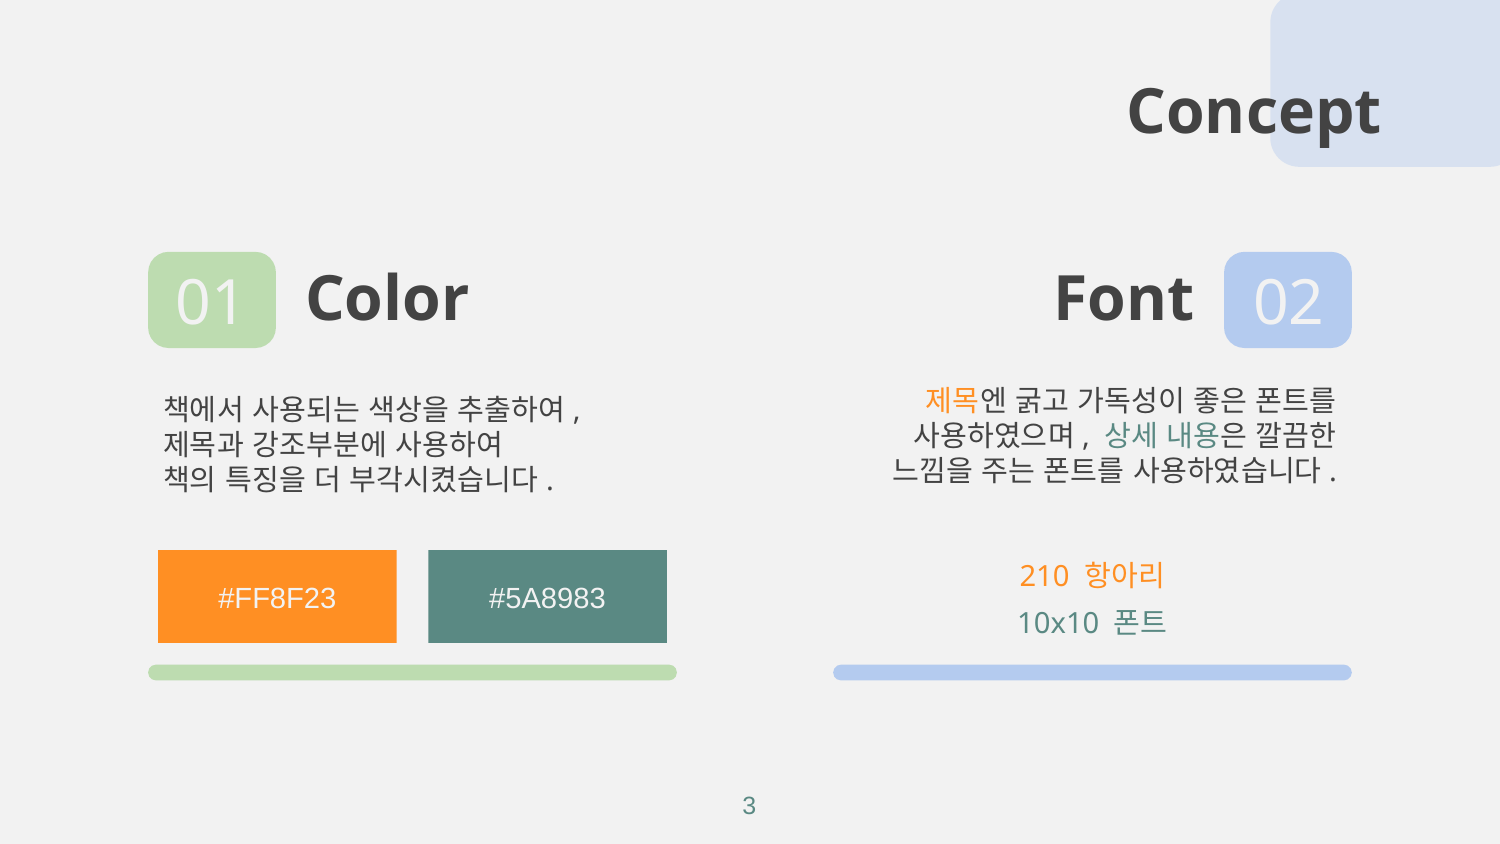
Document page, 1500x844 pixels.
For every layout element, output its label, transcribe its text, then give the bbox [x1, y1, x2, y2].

text_box [833, 664, 1352, 681]
text_box [148, 664, 677, 681]
text_box Font [953, 252, 1210, 348]
text_box [1224, 253, 1238, 347]
text_box [148, 254, 158, 346]
text_box 210 항아리 [831, 548, 1354, 600]
text_box Color [290, 252, 547, 348]
subtitle 책에서 사용되는 색상을 추출하여, 제목과 강조부분에 사용하여 책의 특징을 더 부각시켰습니다. [148, 376, 677, 521]
text_box [1343, 255, 1352, 345]
subtitle 제목엔 굵고 가독성이 좋은 폰트를 사용하였으며, 상세 내용은 깔끔한 느낌을 주는 폰트를 사용하였습니다. [833, 367, 1352, 512]
subtitle 02 [1238, 247, 1343, 352]
slide_number 3 [580, 782, 918, 828]
subtitle 01 [158, 247, 263, 352]
text_box [263, 253, 276, 347]
text_box 10x10 폰트 [831, 602, 1354, 642]
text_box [157, 549, 668, 644]
text_box Concept [684, 56, 1397, 179]
